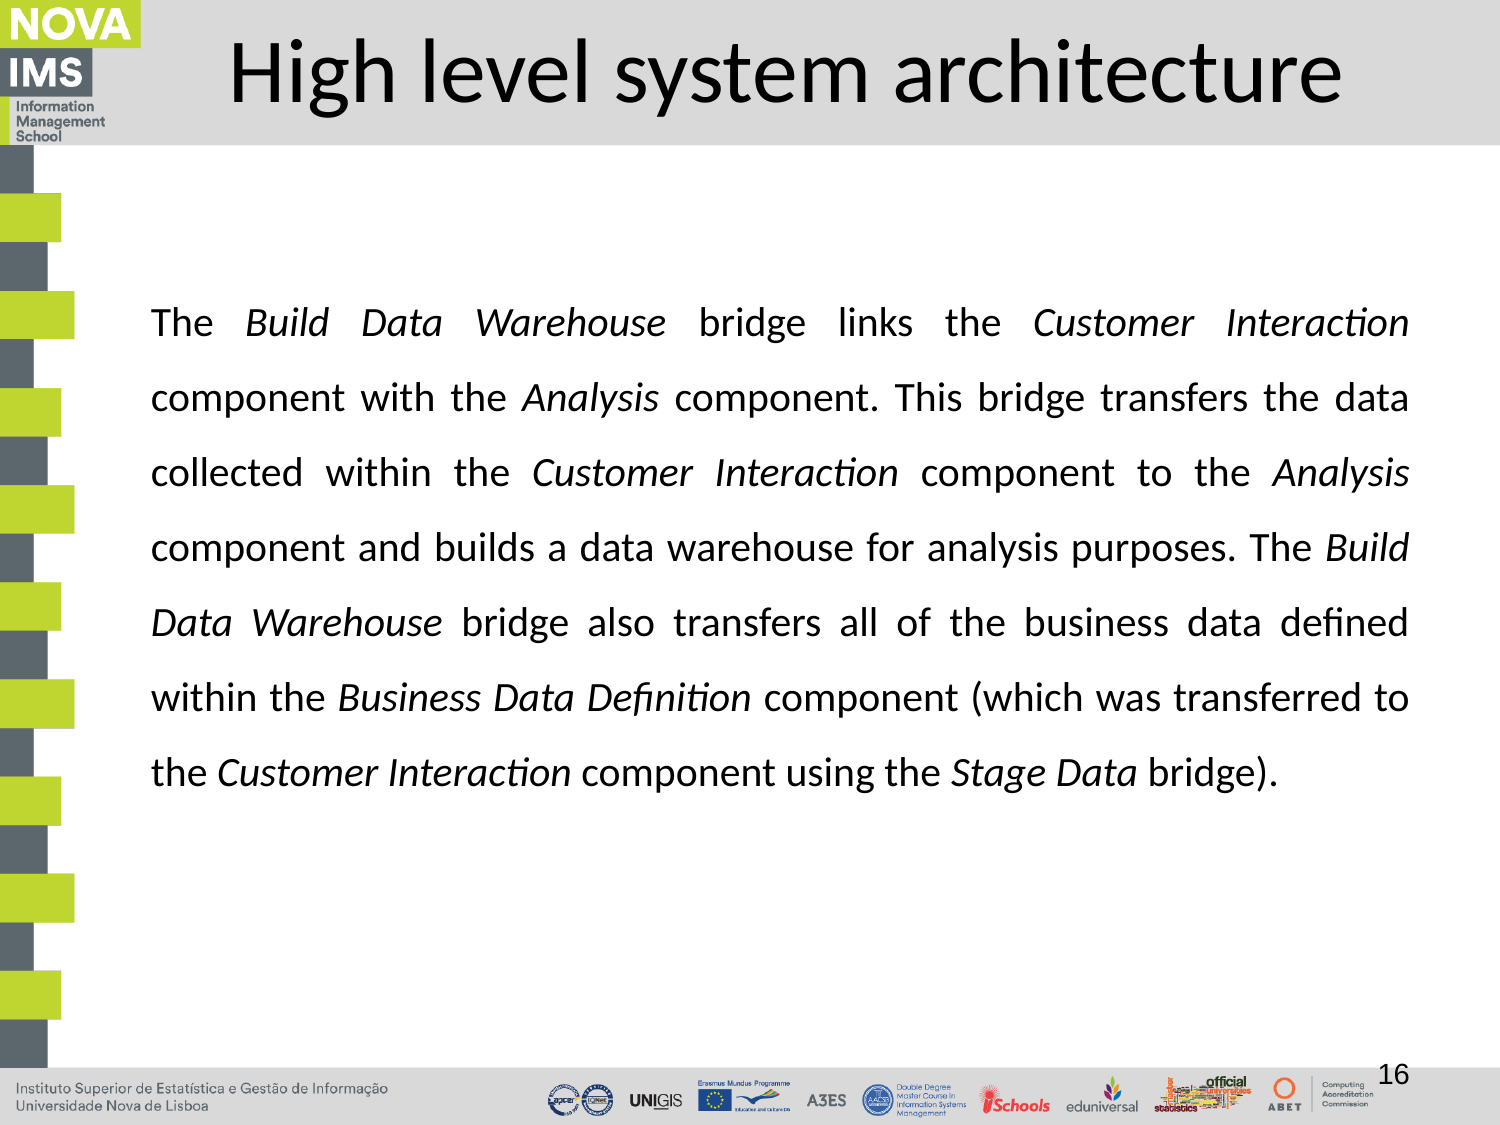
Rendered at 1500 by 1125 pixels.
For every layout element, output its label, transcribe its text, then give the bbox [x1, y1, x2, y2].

picture [0, 0, 1500, 1125]
slide_number 16 [1074, 1042, 1425, 1103]
title High level system architecture [112, 0, 1463, 160]
list The Build Data Warehouse bridge links the Customer Interaction component with the Analysis component. This bridge transfers the data collected within the Customer Interaction component to the Analysis component and builds a data warehouse for analysis purposes. The Build Data Warehouse bridge also transfers all of the business data defined within the Business Data Definition component (which was transferred to the Customer Interaction component using the Stage Data bridge). [135, 262, 1425, 1005]
